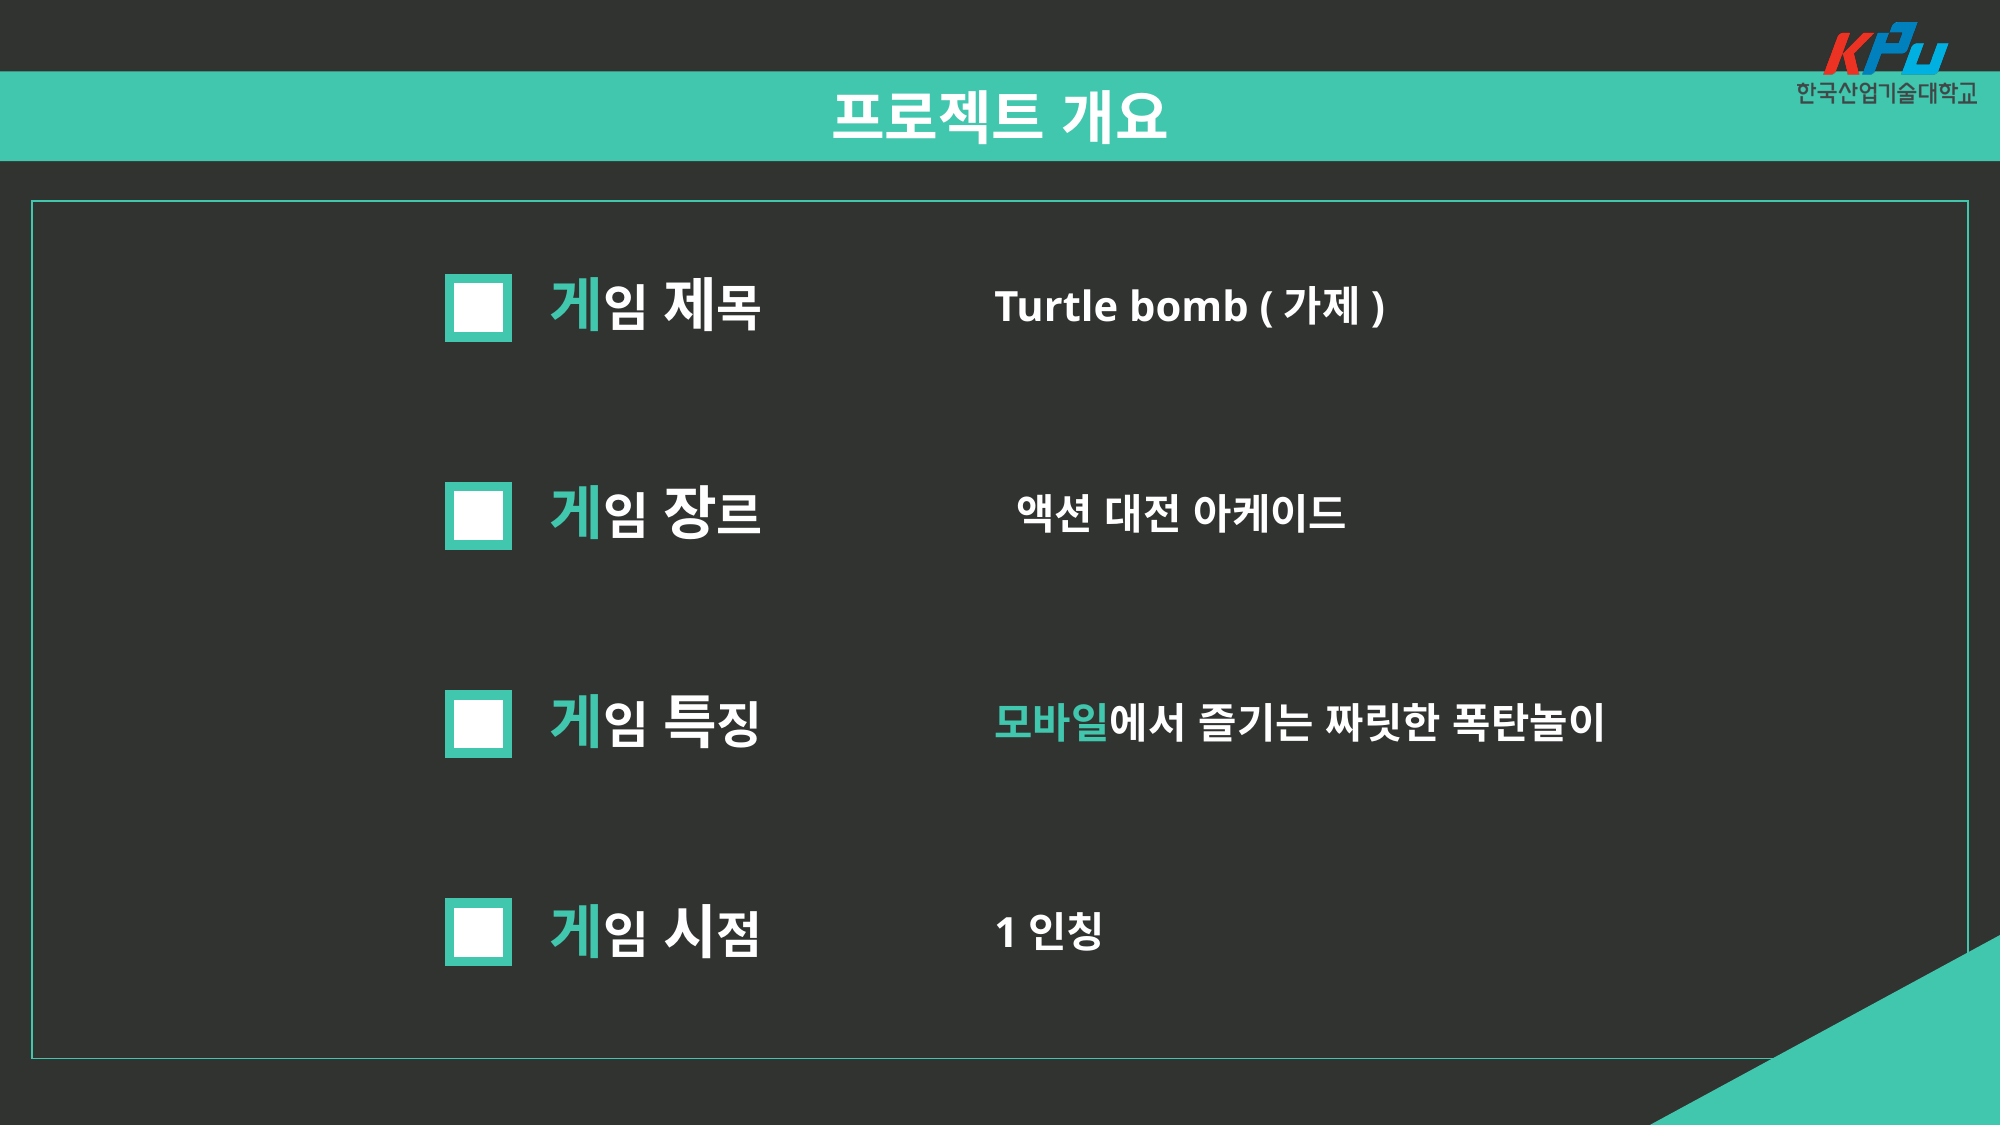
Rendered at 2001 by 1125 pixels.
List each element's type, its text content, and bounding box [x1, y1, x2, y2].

text_box [449, 902, 509, 962]
picture [1797, 22, 1977, 117]
text_box Turtle bomb (가제) [979, 254, 1500, 361]
text_box [1649, 933, 2000, 1125]
text_box [449, 694, 509, 754]
text_box 게임 제목 [534, 254, 815, 361]
text_box 게임 특징 [534, 671, 815, 779]
text_box 모바일에서 즐기는 짜릿한 폭탄놀이 [979, 671, 1882, 779]
slide_number 5 [1493, 1042, 1944, 1103]
text_box [449, 486, 509, 546]
text_box 1인칭 [979, 881, 1500, 988]
text_box [449, 278, 509, 338]
text_box 게임 장르 [534, 462, 815, 569]
text_box 게임 시점 [534, 881, 815, 988]
text_box [31, 200, 1969, 1059]
text_box 프로젝트 개요 [0, 70, 2000, 162]
picture [1887, 33, 1901, 42]
text_box 액션 대전 아케이드 [979, 462, 1500, 569]
